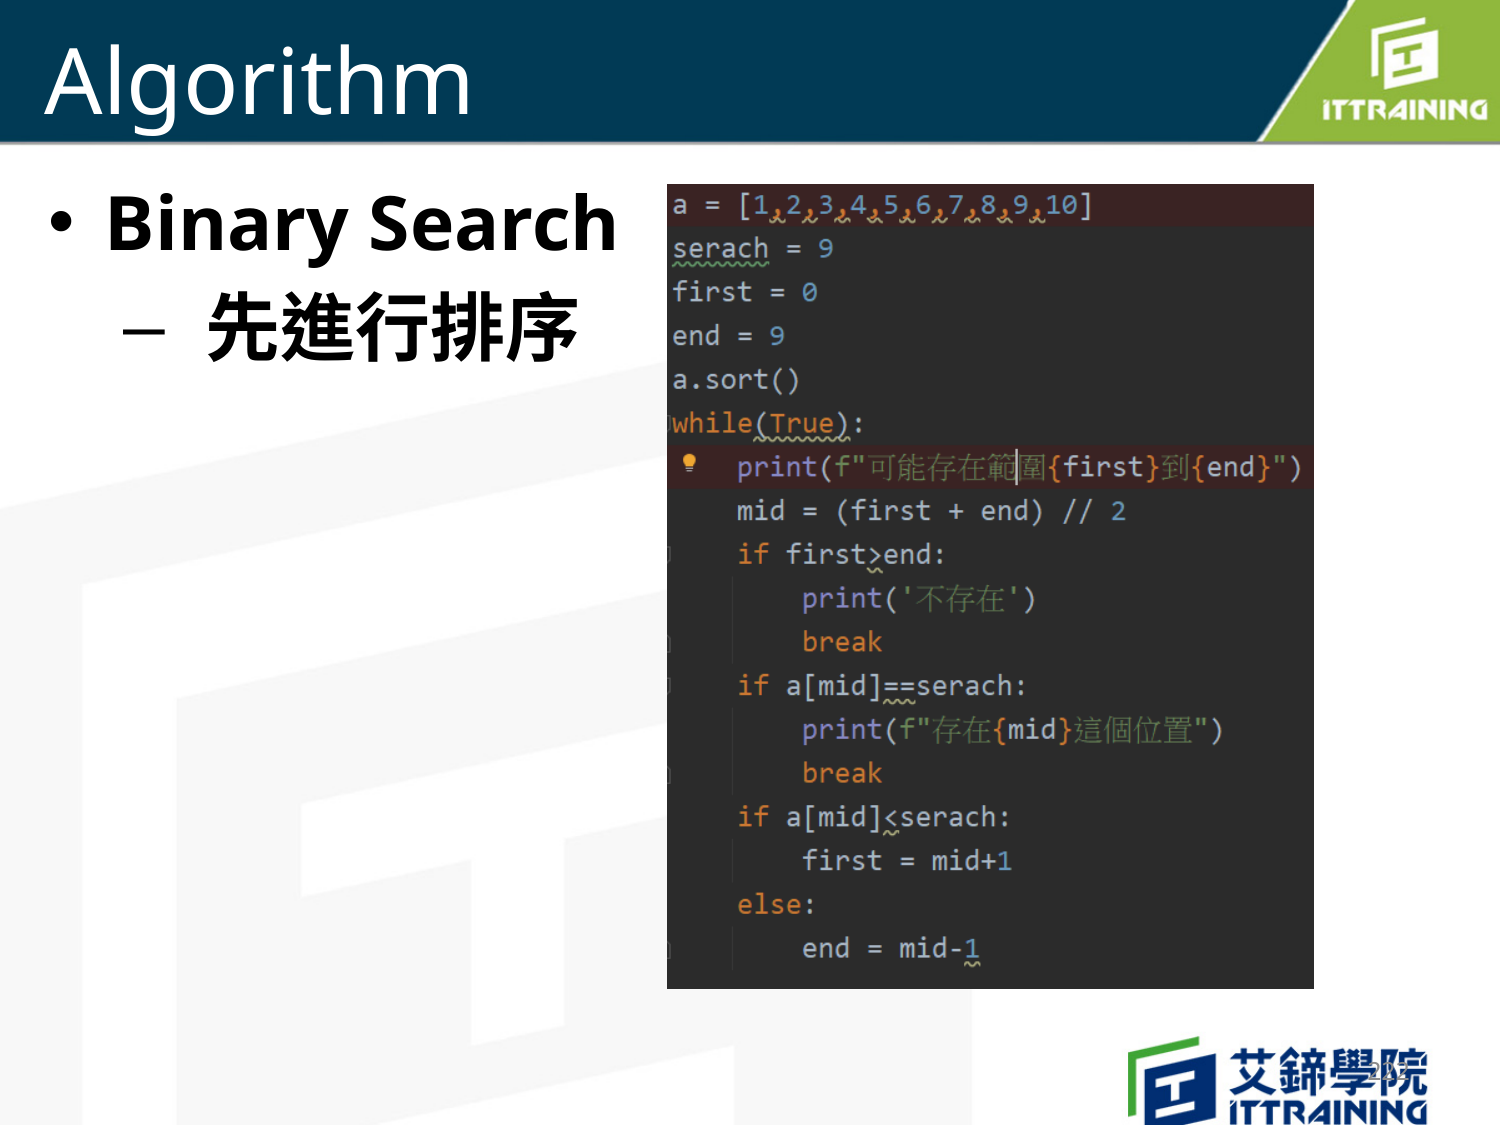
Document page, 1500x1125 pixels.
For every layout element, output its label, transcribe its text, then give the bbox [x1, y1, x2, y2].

list Binary Search 先進行排序 [33, 168, 1418, 911]
picture [0, 0, 1500, 1125]
slide_number 222 [1074, 1042, 1425, 1103]
title Algorithm [29, 0, 1380, 172]
